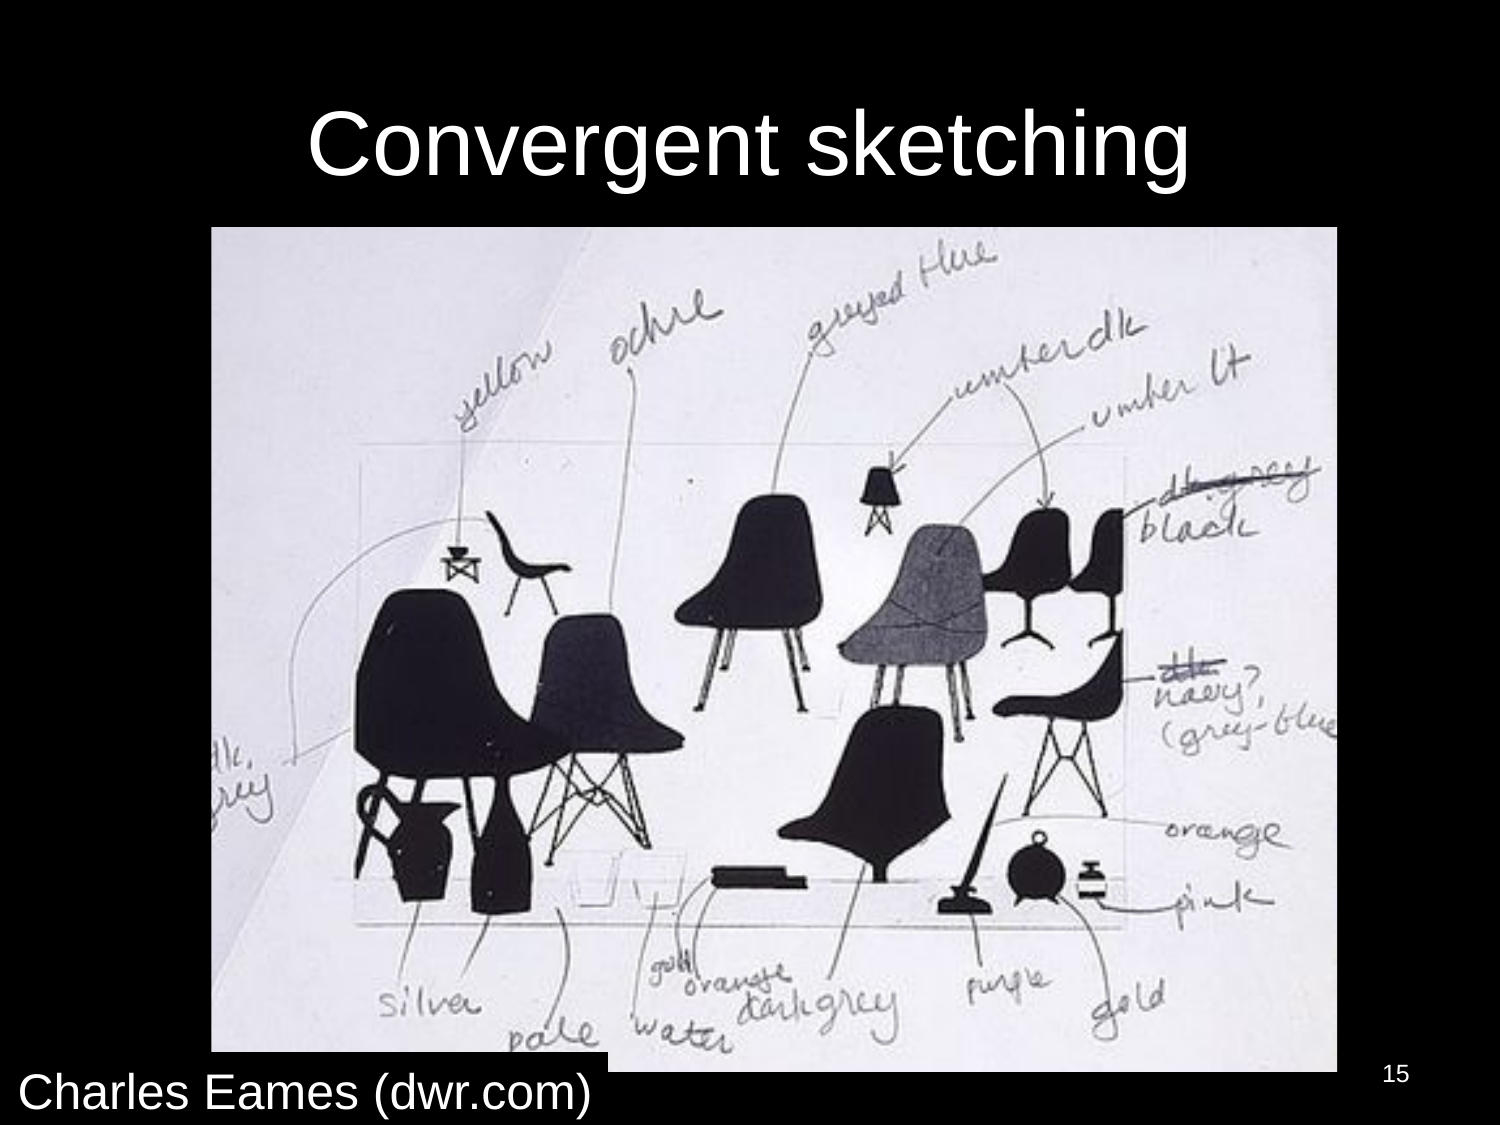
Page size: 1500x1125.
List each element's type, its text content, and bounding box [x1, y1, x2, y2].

title Convergent sketching [75, 45, 1425, 233]
slide_number 15 [1074, 1042, 1425, 1103]
picture [211, 227, 1338, 1072]
text_box Charles Eames (dwr.com) [3, 1052, 608, 1125]
